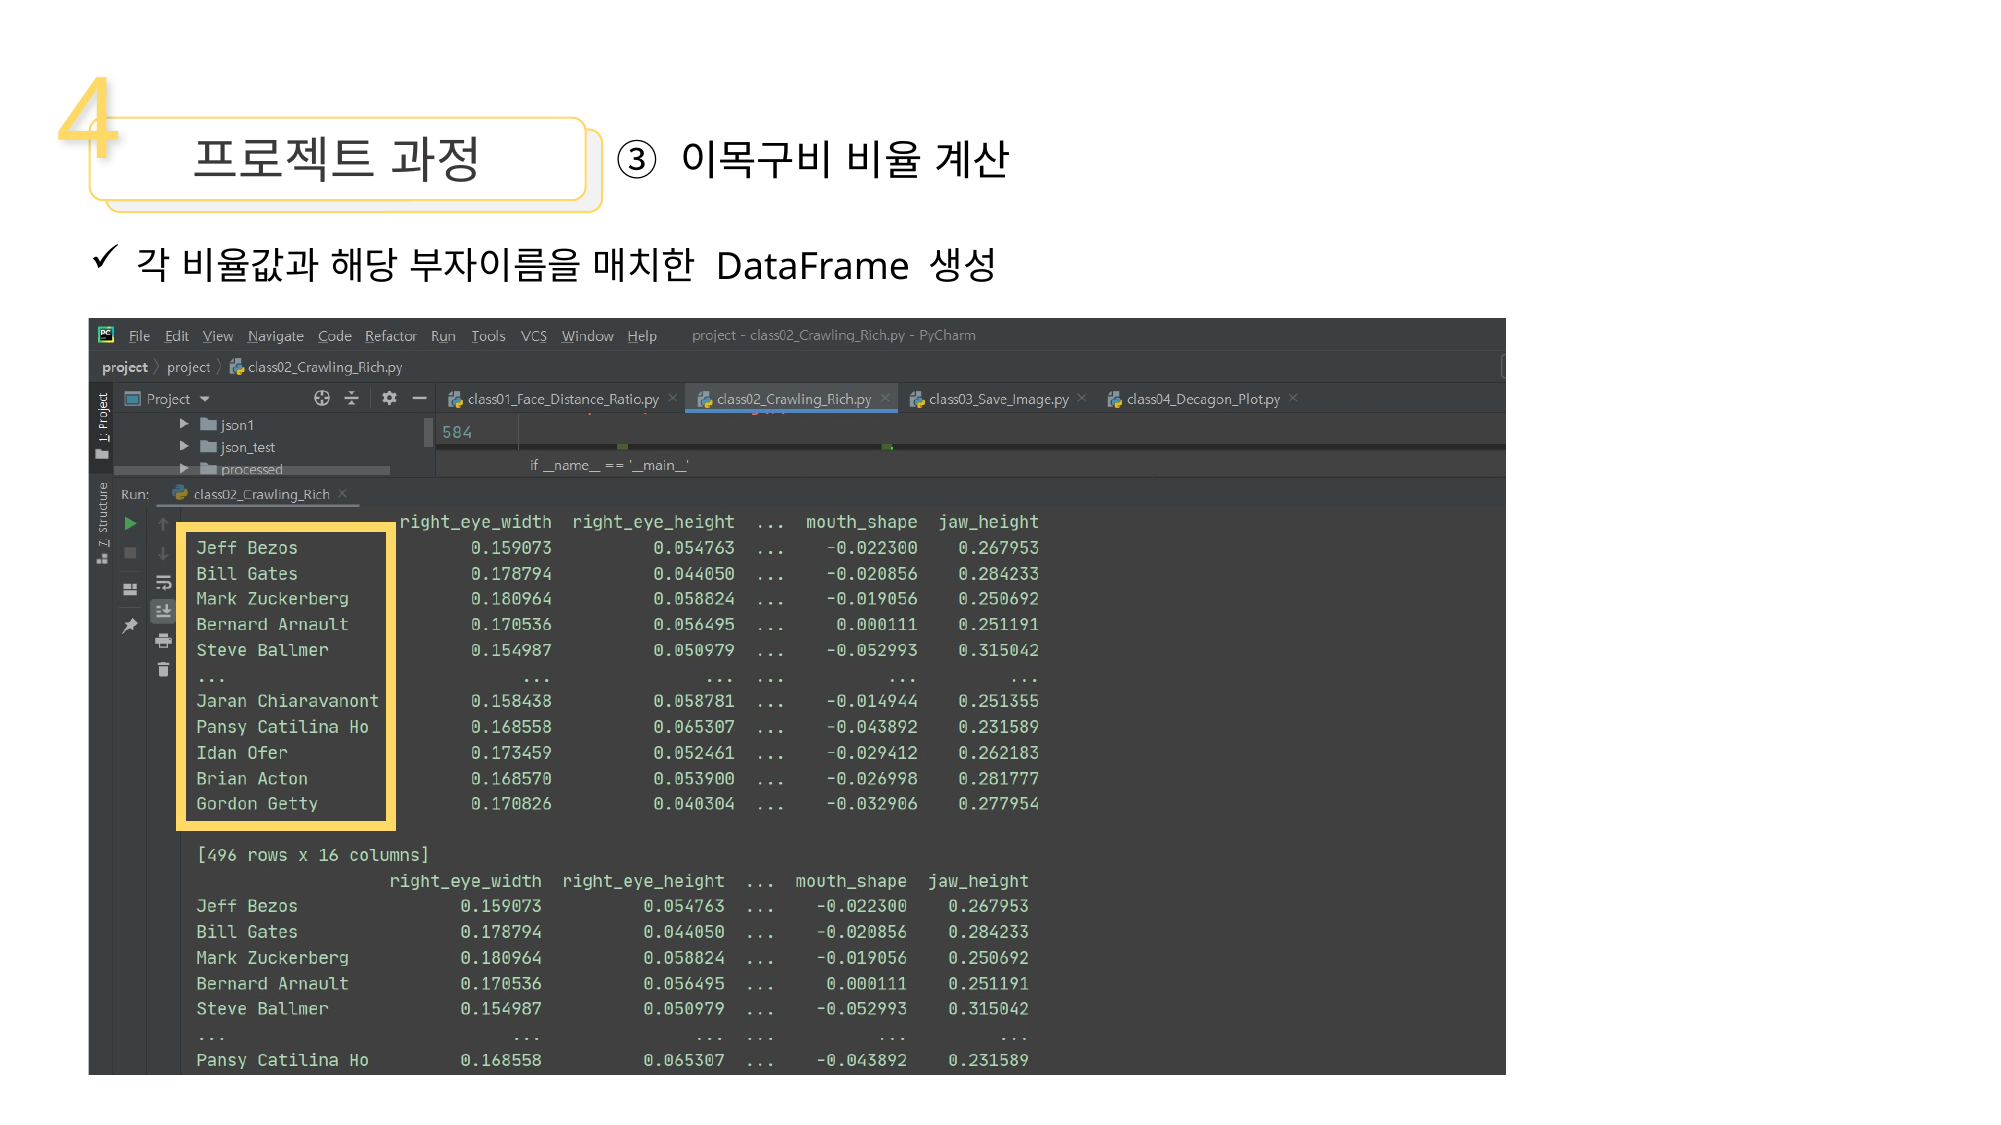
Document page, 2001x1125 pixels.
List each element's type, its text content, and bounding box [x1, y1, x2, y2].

text_box 4 [41, 38, 136, 189]
text_box 각 비율값과 해당 부자이름을 매치한 DataFrame 생성 [74, 234, 1013, 295]
text_box [105, 128, 604, 214]
text_box 프로젝트 과정 [177, 121, 498, 197]
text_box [88, 318, 1506, 1075]
text_box ③ 이목구비 비율 계산 [601, 126, 1027, 192]
text_box [92, 116, 587, 202]
